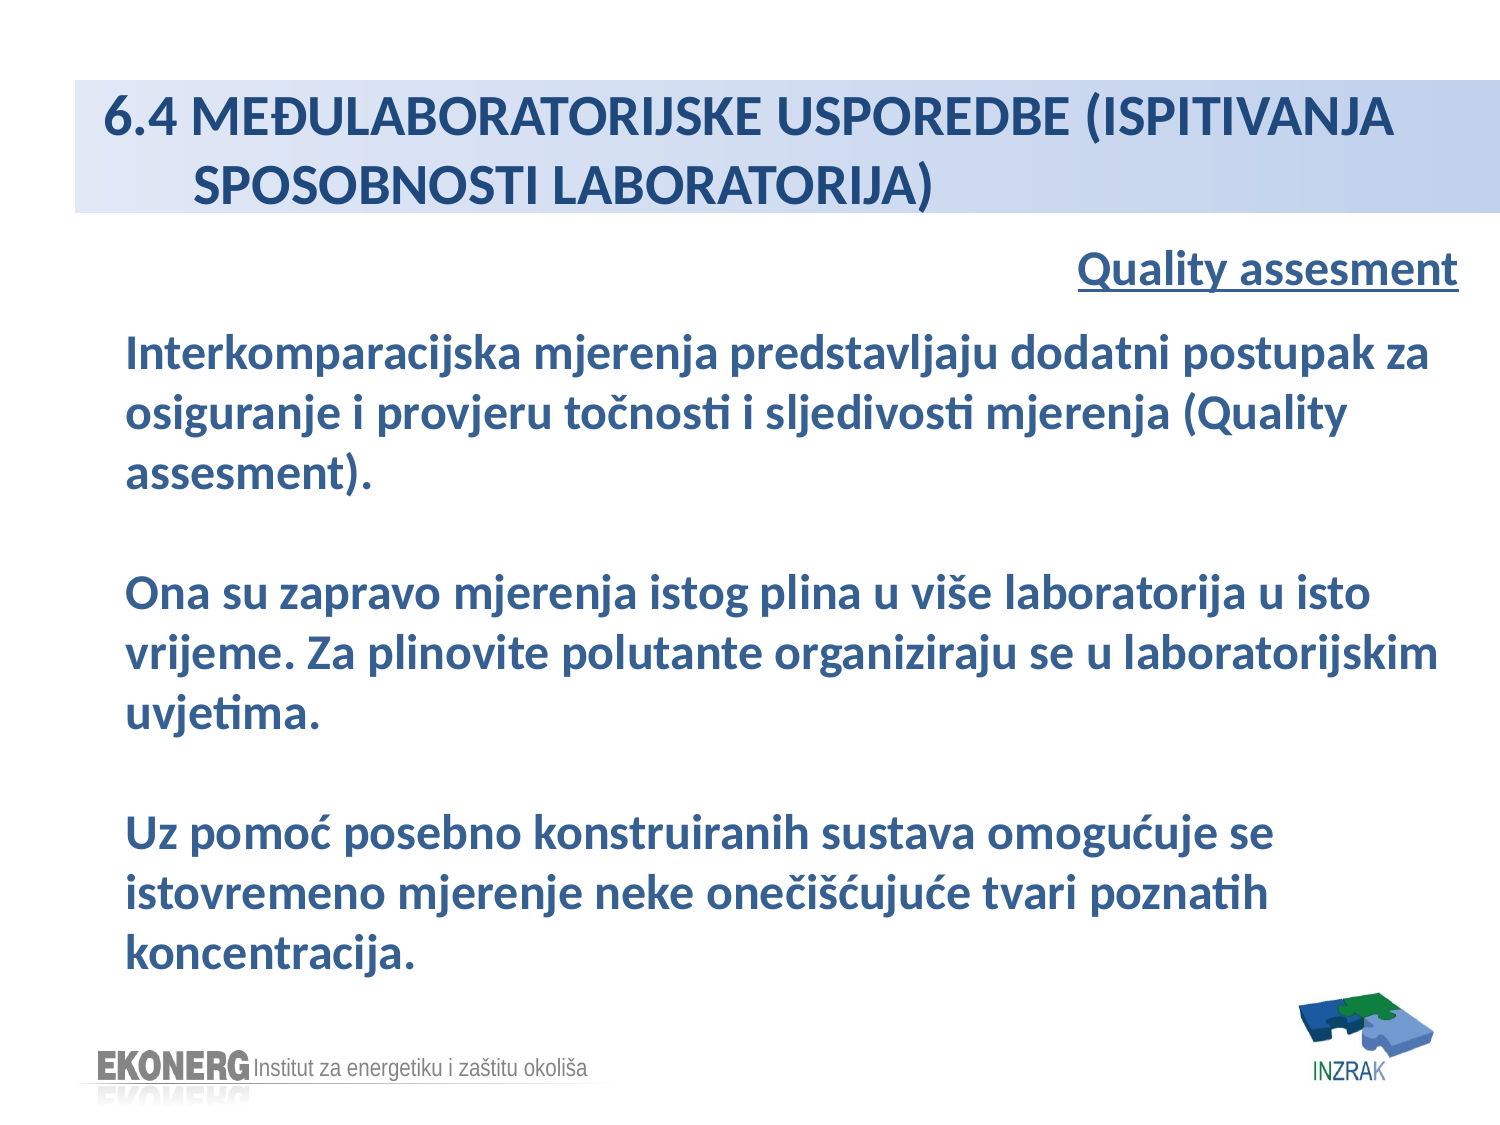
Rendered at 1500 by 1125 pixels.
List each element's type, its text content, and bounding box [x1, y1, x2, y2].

text_box Quality assesment [1062, 227, 1475, 303]
picture [1298, 992, 1434, 1088]
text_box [61, 1038, 636, 1112]
title 6.4 MEĐULABORATORIJSKE USPOREDBE (ISPITIVANJA SPOSOBNOSTI LABORATORIJA) [75, 80, 1500, 213]
text_box Interkomparacijska mjerenja predstavljaju dodatni postupak za osiguranje i provjeru točnosti i sljedivosti mjerenja (Quality assesment). Ona su zapravo mjerenja istog plina u više laboratorija u isto vrijeme. Za plinovite polutante organiziraju se u laboratorijskim uvjetima. Uz pomoć posebno konstruiranih sustava omogućuje se istovremeno mjerenje neke onečišćujuće tvari poznatih koncentracija. [110, 312, 1472, 988]
